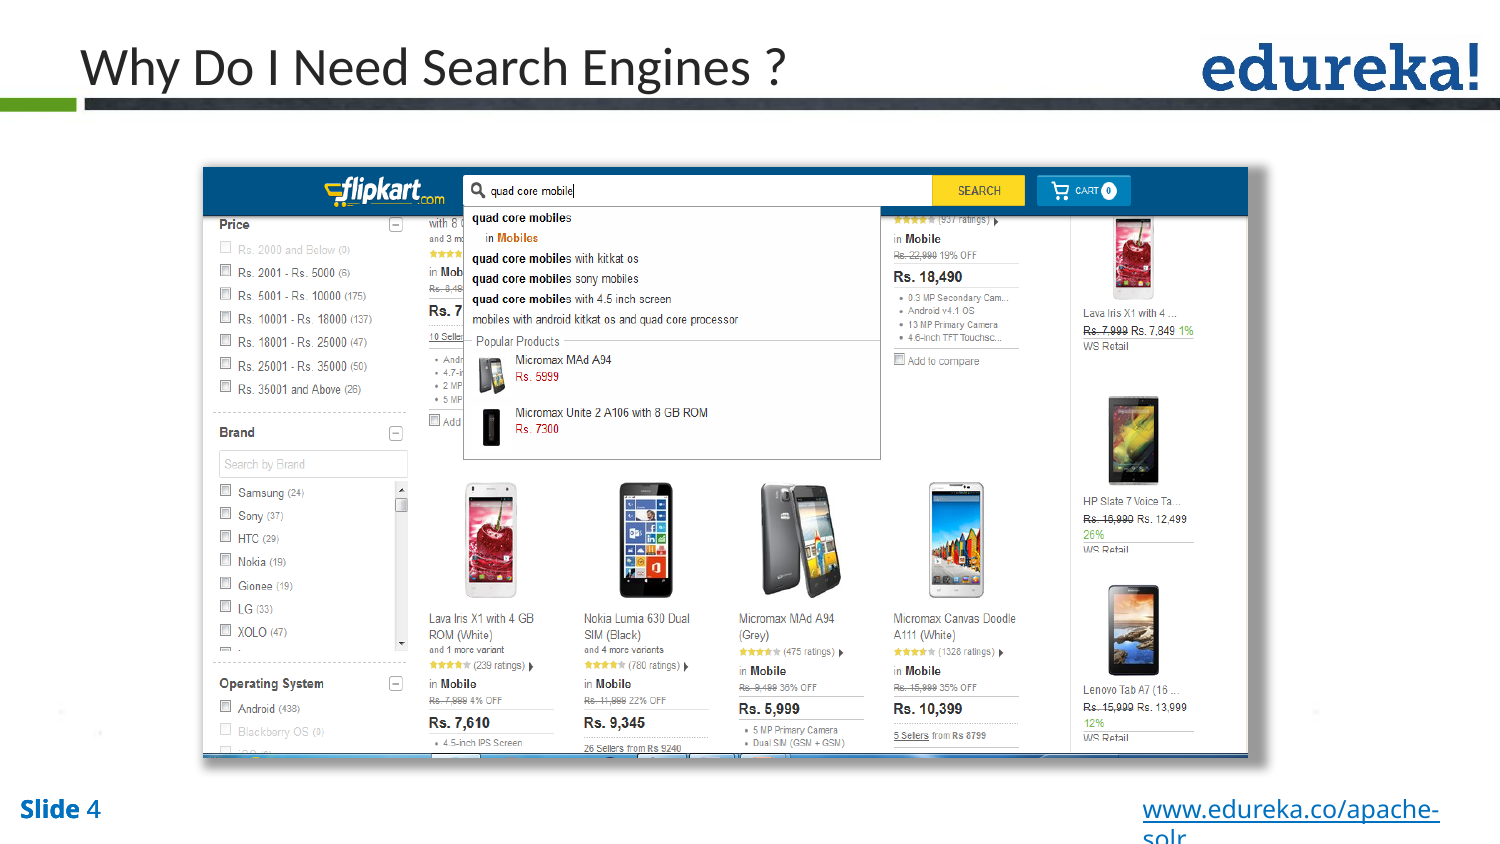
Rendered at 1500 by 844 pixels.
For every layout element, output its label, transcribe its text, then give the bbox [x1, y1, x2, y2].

text_box Why Do I Need Search Engines ? [65, 23, 830, 104]
picture [0, 0, 1500, 844]
picture [1158, 836, 1165, 844]
